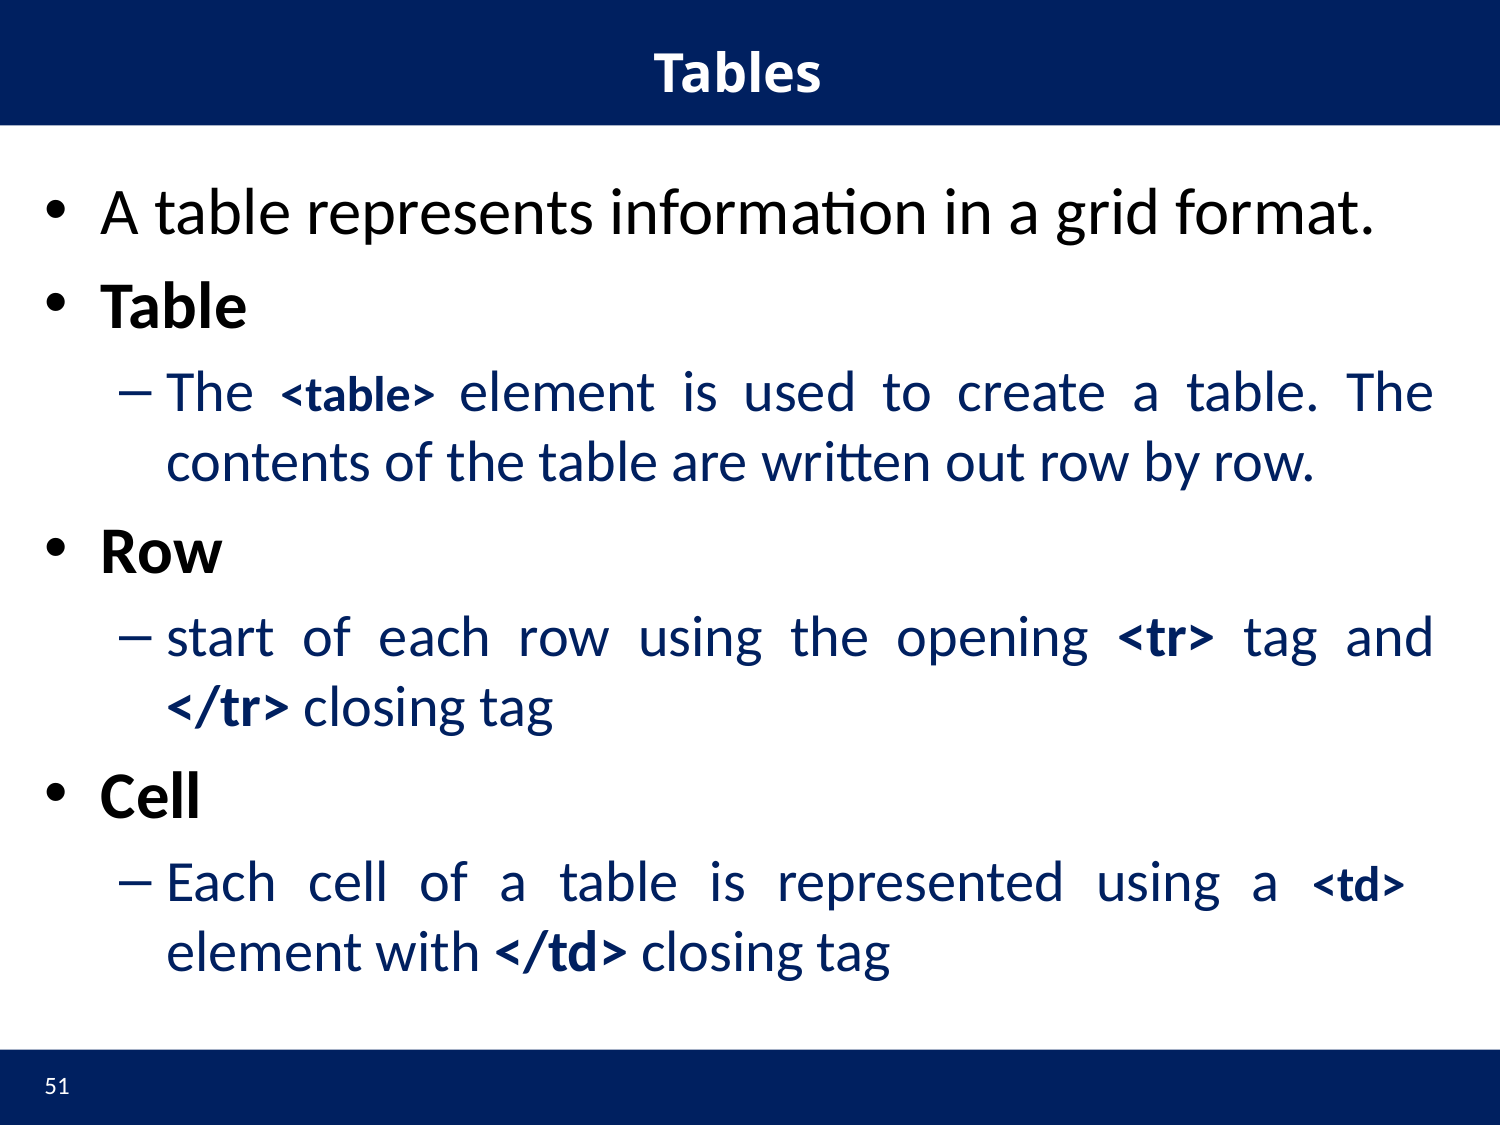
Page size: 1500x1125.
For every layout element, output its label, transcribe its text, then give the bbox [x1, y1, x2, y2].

list A table represents information in a grid format. Table The <table> element is used to create a table. The contents of the table are written out row by row. Row start of each row using the opening <tr> tag and </tr> closing tag Cell Each cell of a table is represented using a <td> element with </td> closing tag [29, 160, 1450, 1035]
slide_number 51 [29, 1054, 380, 1115]
title Tables [29, 30, 1447, 111]
